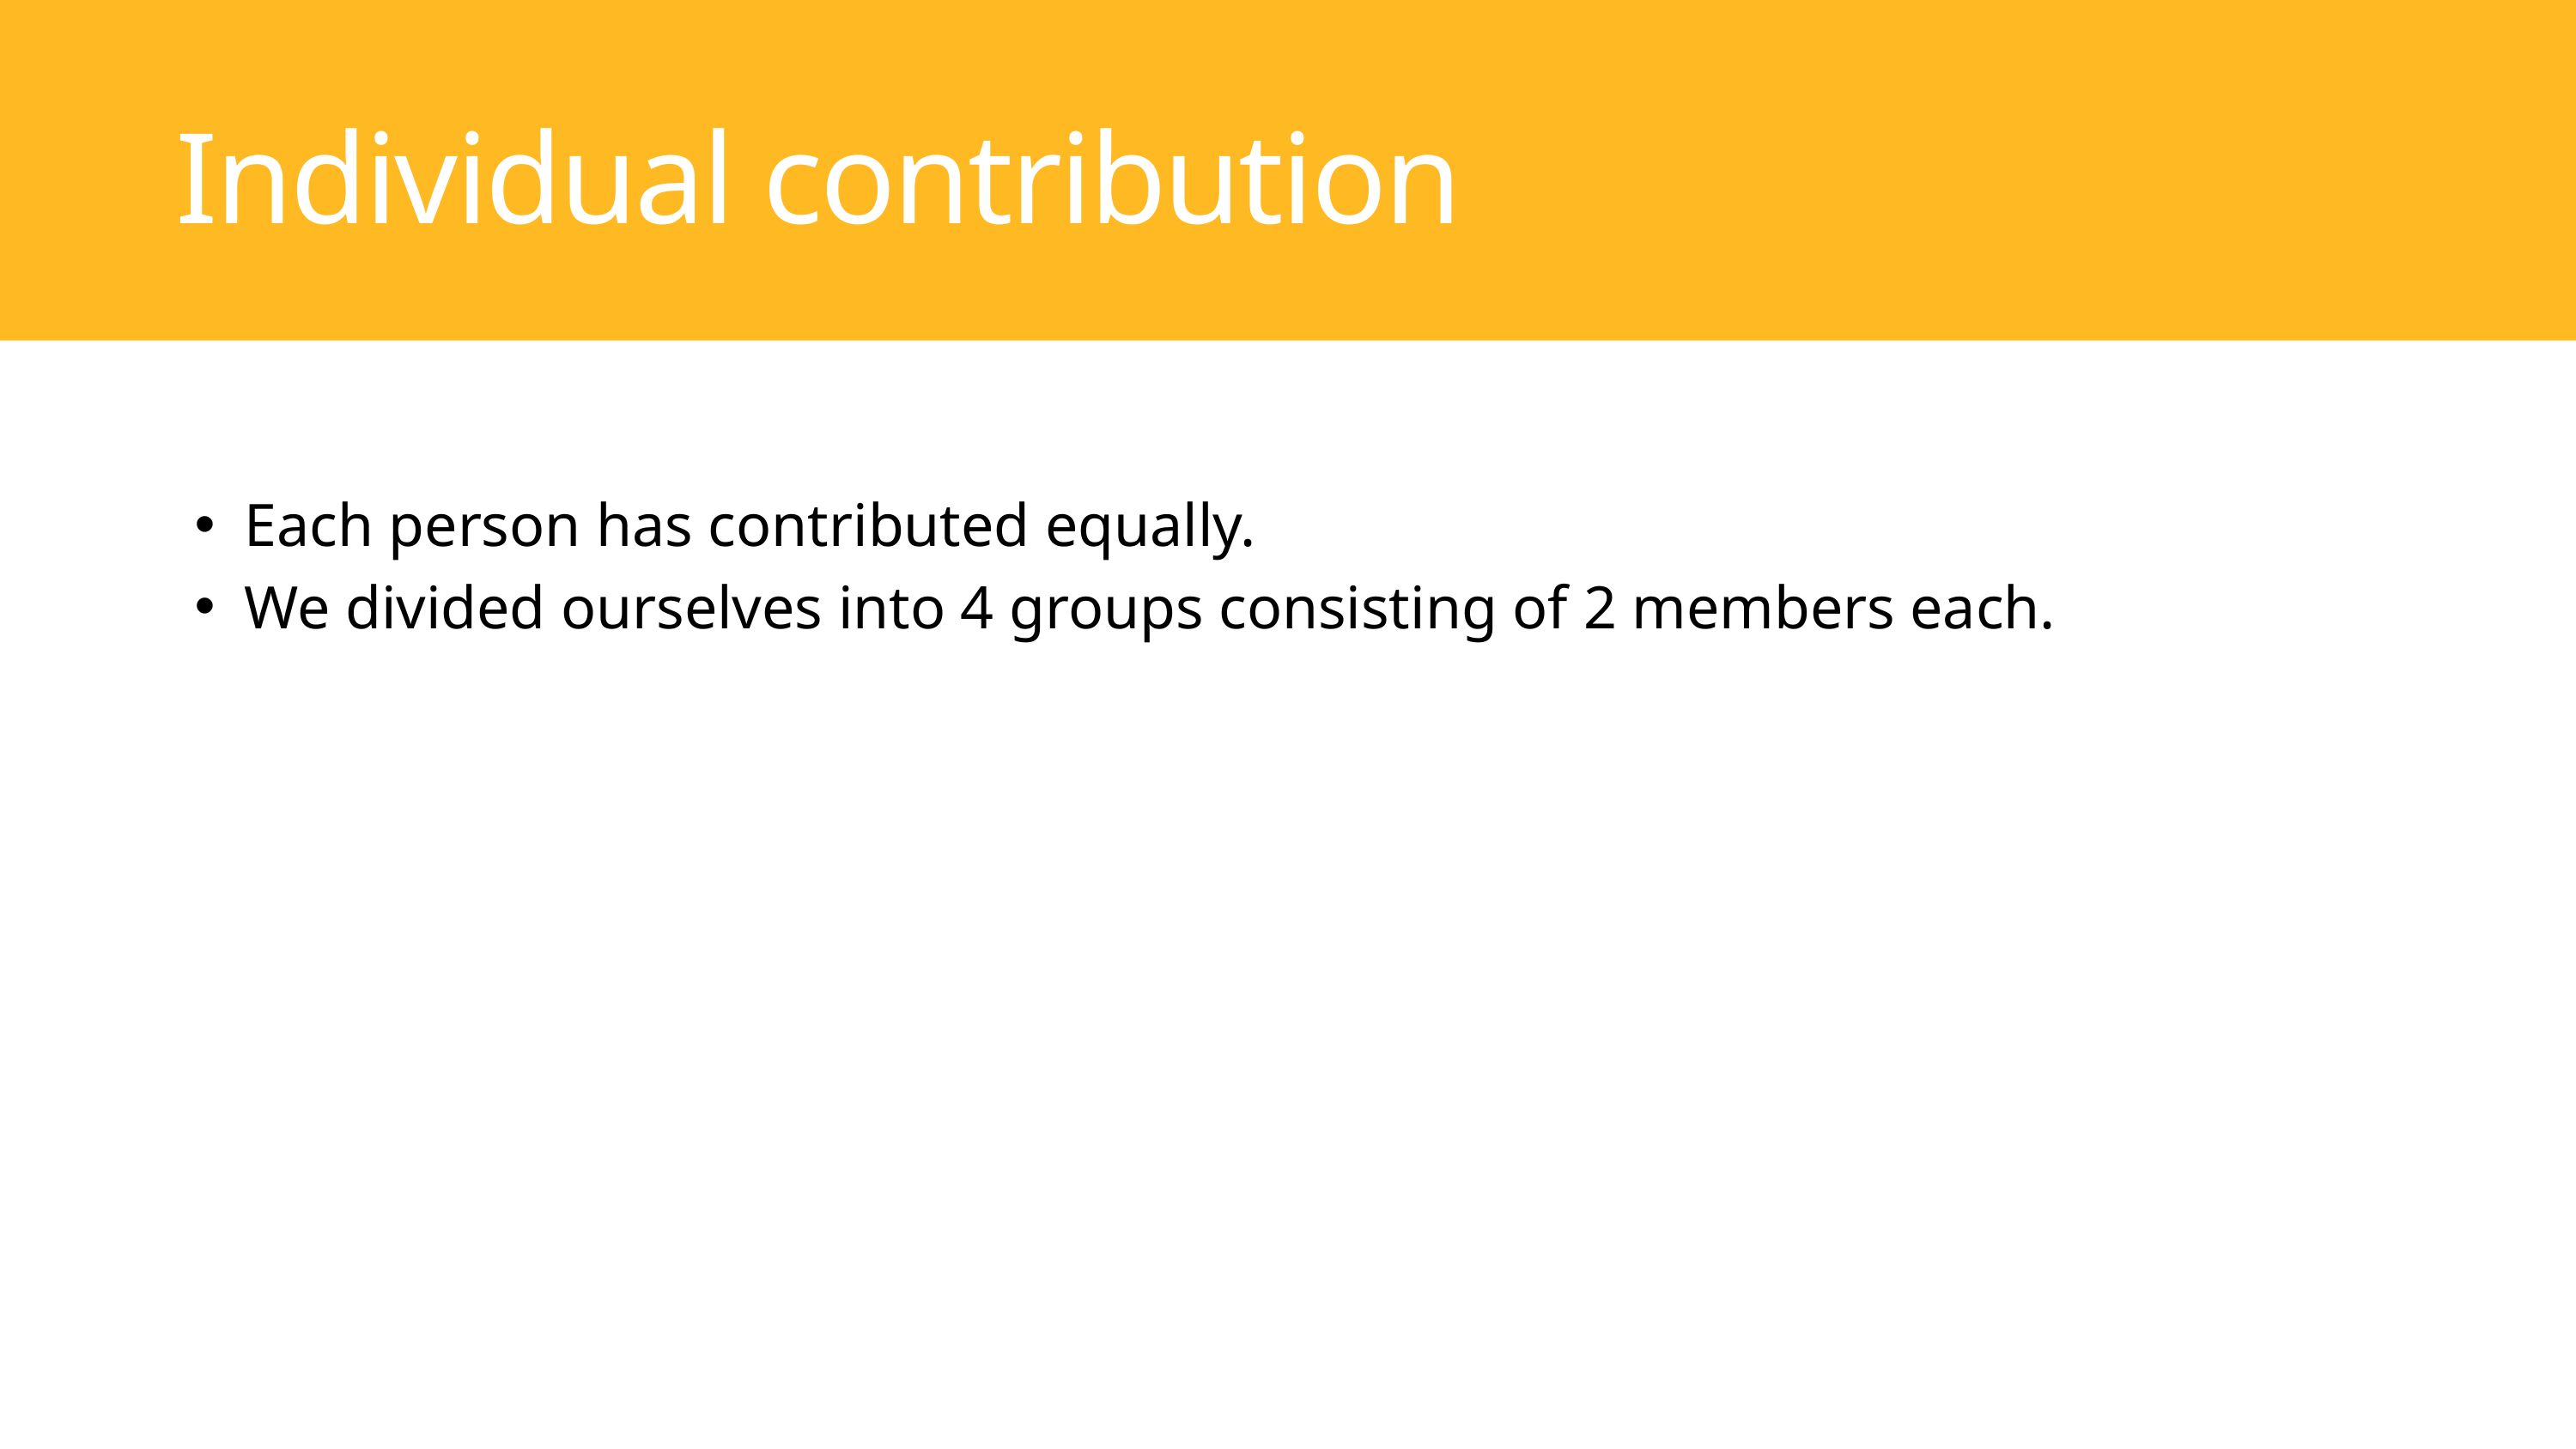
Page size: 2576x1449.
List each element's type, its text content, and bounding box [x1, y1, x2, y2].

text_box [0, 0, 2576, 341]
text_box Individual contribution [175, 86, 1954, 249]
text_box Each person has contributed equally. We divided ourselves into 4 groups consisting of 2 members each. [144, 476, 2432, 640]
